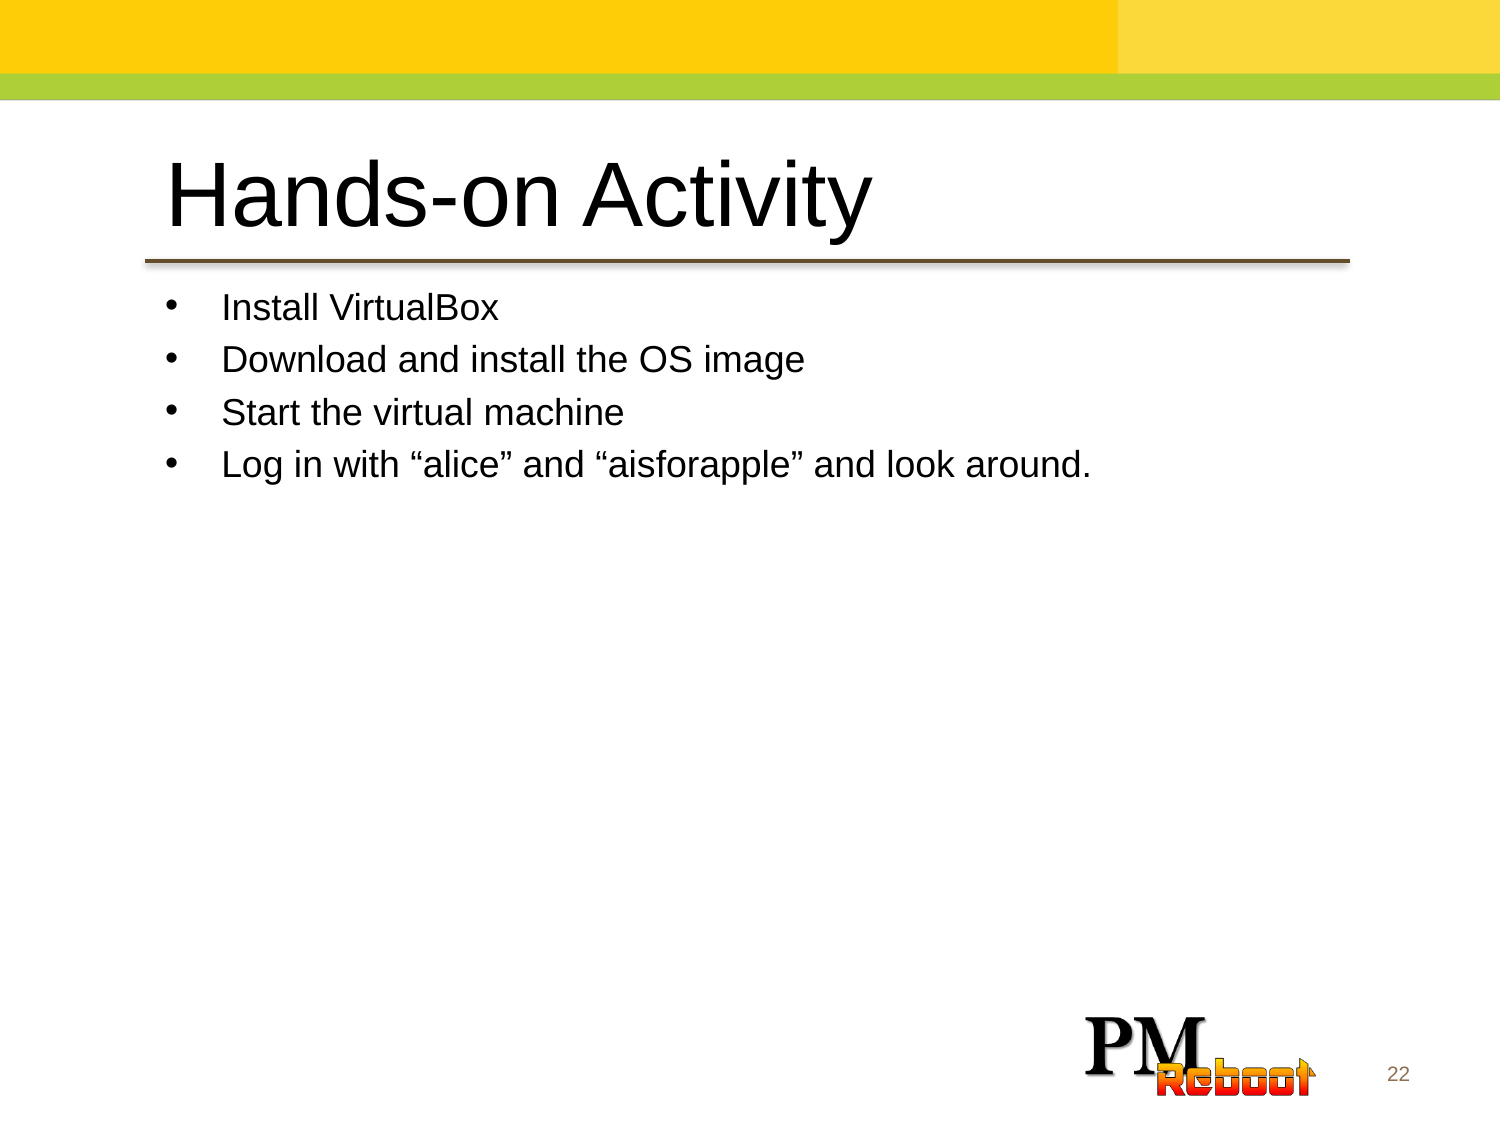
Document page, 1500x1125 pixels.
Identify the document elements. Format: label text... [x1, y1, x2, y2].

picture [0, 0, 1500, 1125]
slide_number 22 [1074, 1042, 1425, 1103]
list Install VirtualBox Download and install the OS image Start the virtual machine Log in with “alice” and “aisforapple” and look around. [150, 275, 1388, 868]
title Hands-on Activity [150, 125, 1016, 255]
